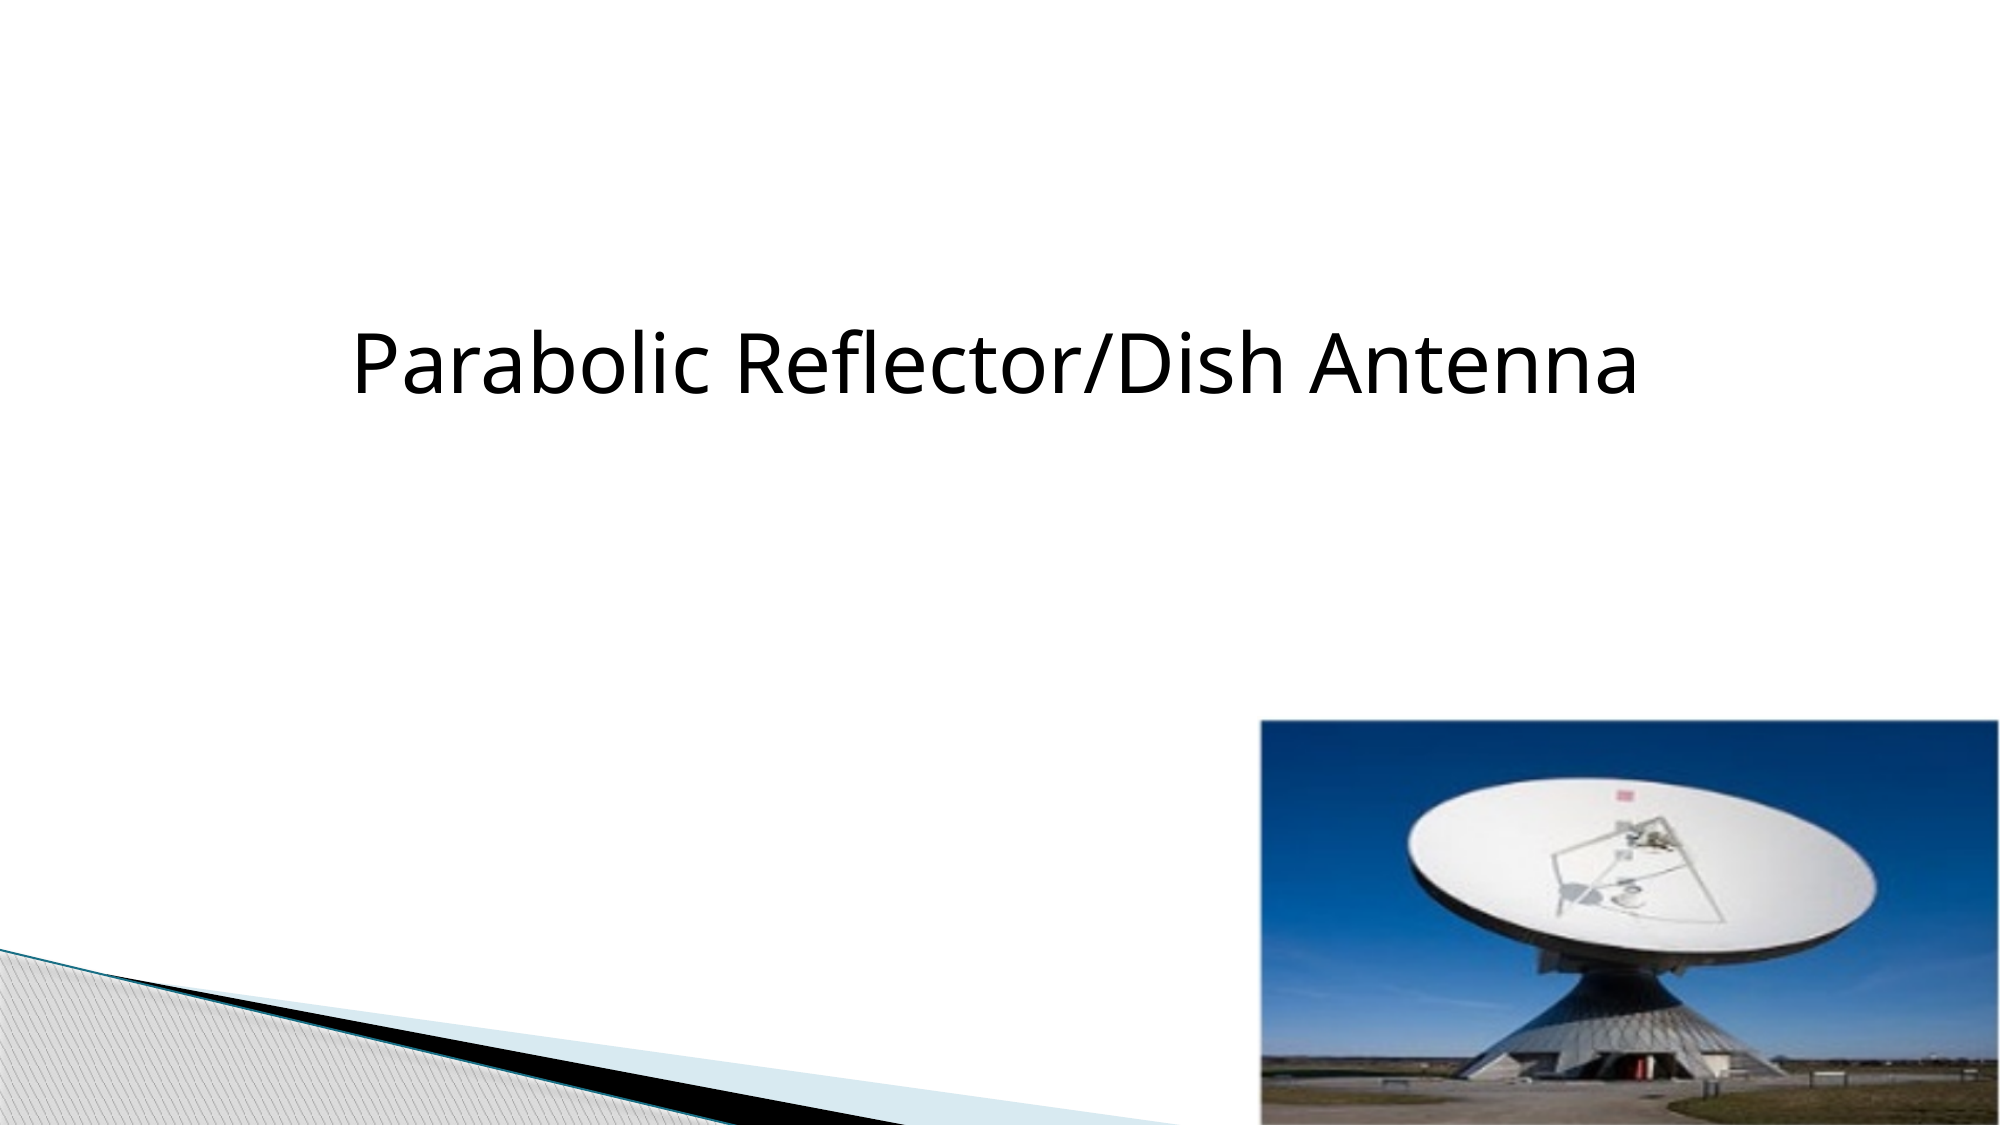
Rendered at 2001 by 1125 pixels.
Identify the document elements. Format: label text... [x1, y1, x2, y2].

picture [1256, 715, 2000, 1125]
text_box Parabolic Reflector/Dish Antenna [149, 302, 1843, 418]
